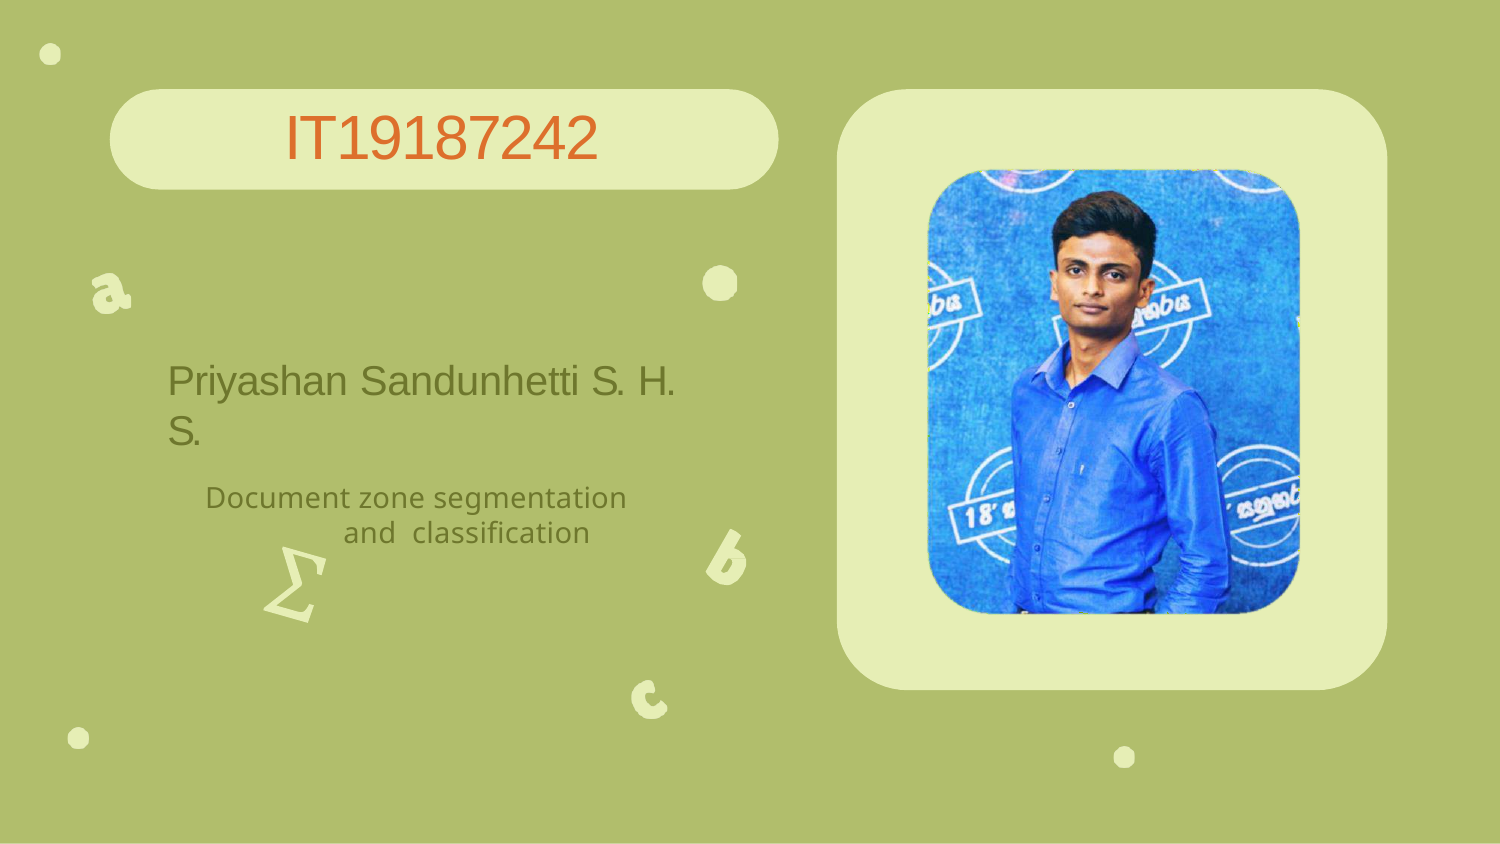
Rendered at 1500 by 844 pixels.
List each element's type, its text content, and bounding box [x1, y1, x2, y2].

text_box [1113, 746, 1135, 768]
text_box [91, 273, 132, 314]
title IT19187242 [282, 95, 602, 239]
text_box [836, 88, 1388, 691]
text_box [705, 528, 747, 586]
text_box [67, 727, 89, 749]
text_box [39, 43, 61, 65]
text_box [702, 265, 738, 301]
text_box [631, 680, 668, 719]
text_box [109, 89, 779, 190]
text_box [263, 546, 327, 623]
text_box Priyashan Sandunhetti S. H. S. Document zone segmentation and classification [165, 351, 700, 549]
